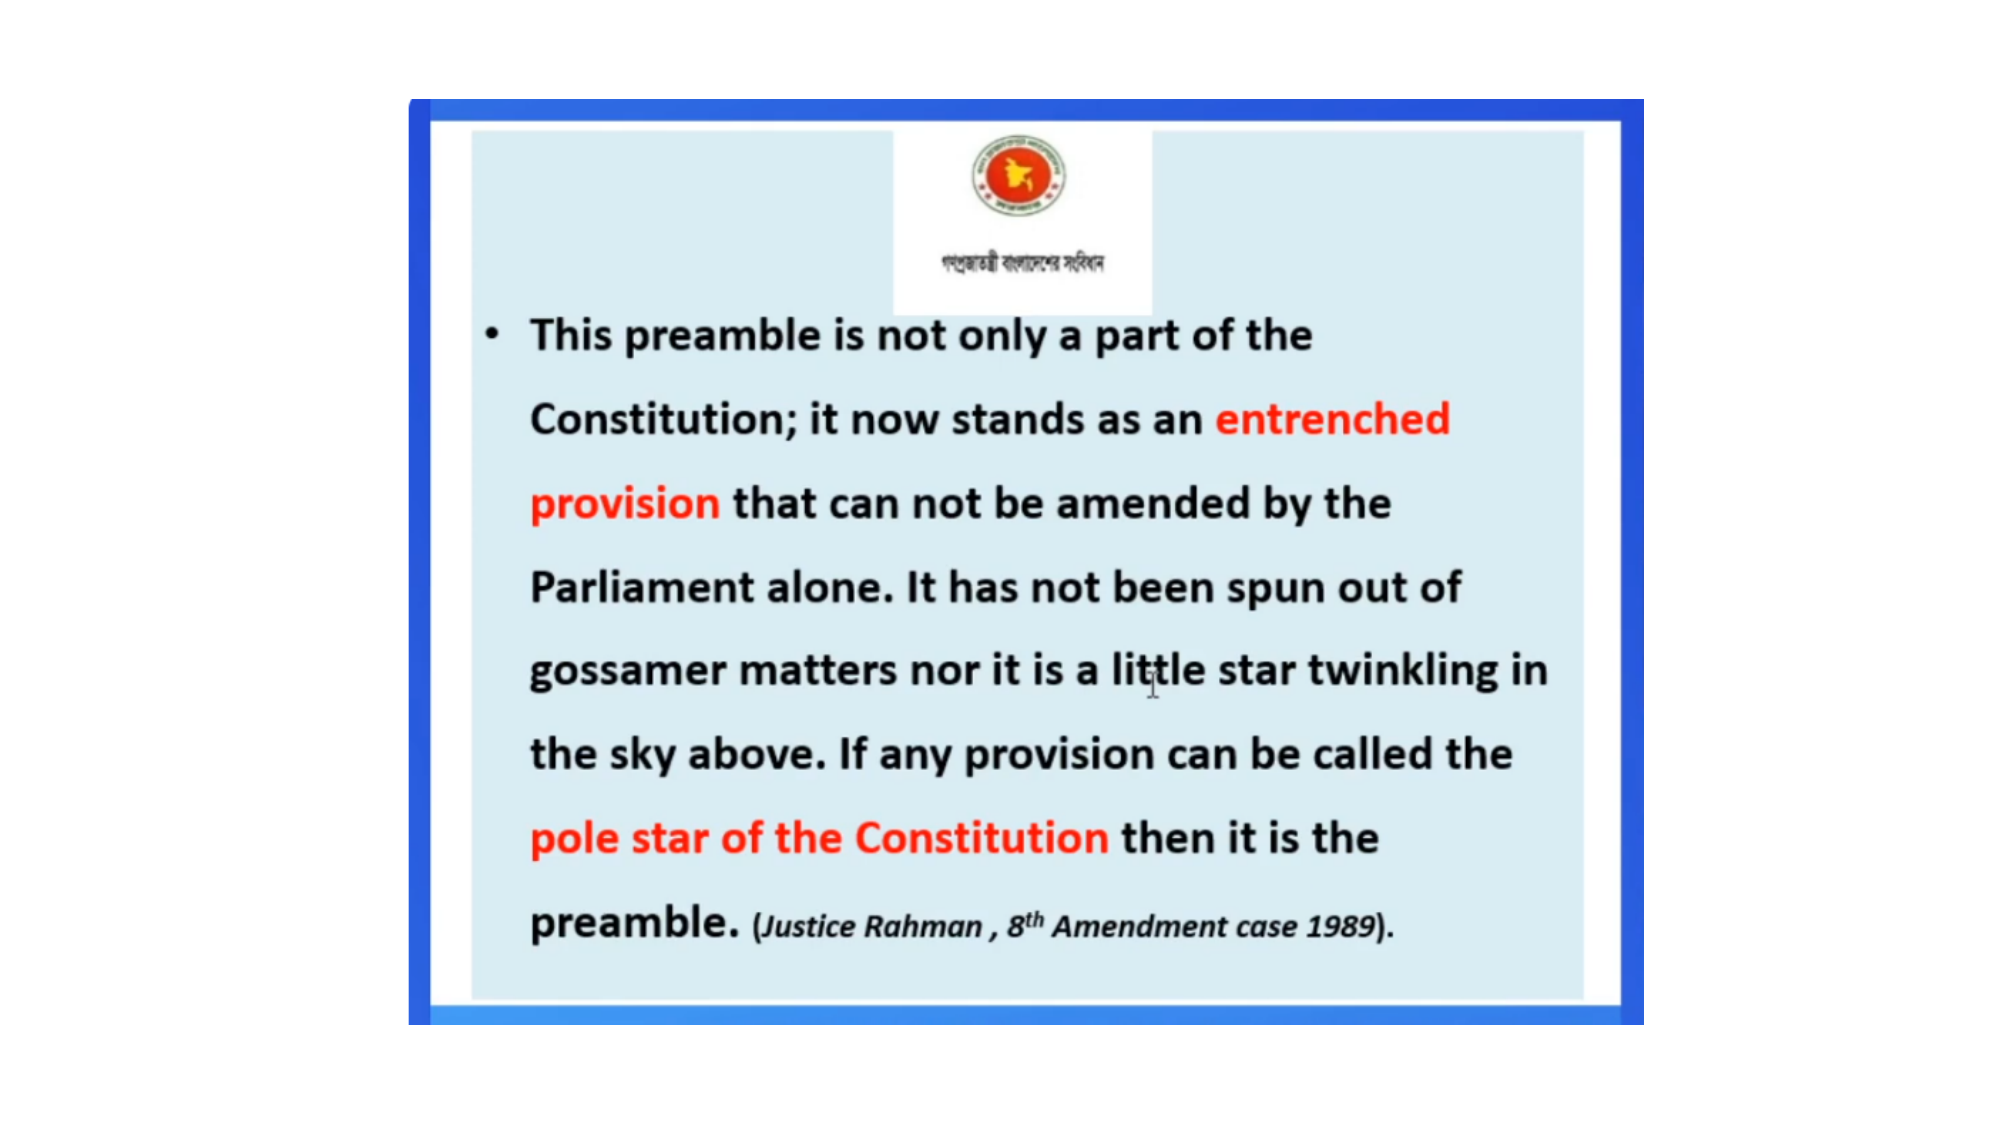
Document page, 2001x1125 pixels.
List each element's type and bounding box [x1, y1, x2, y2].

list [399, 99, 1644, 1025]
